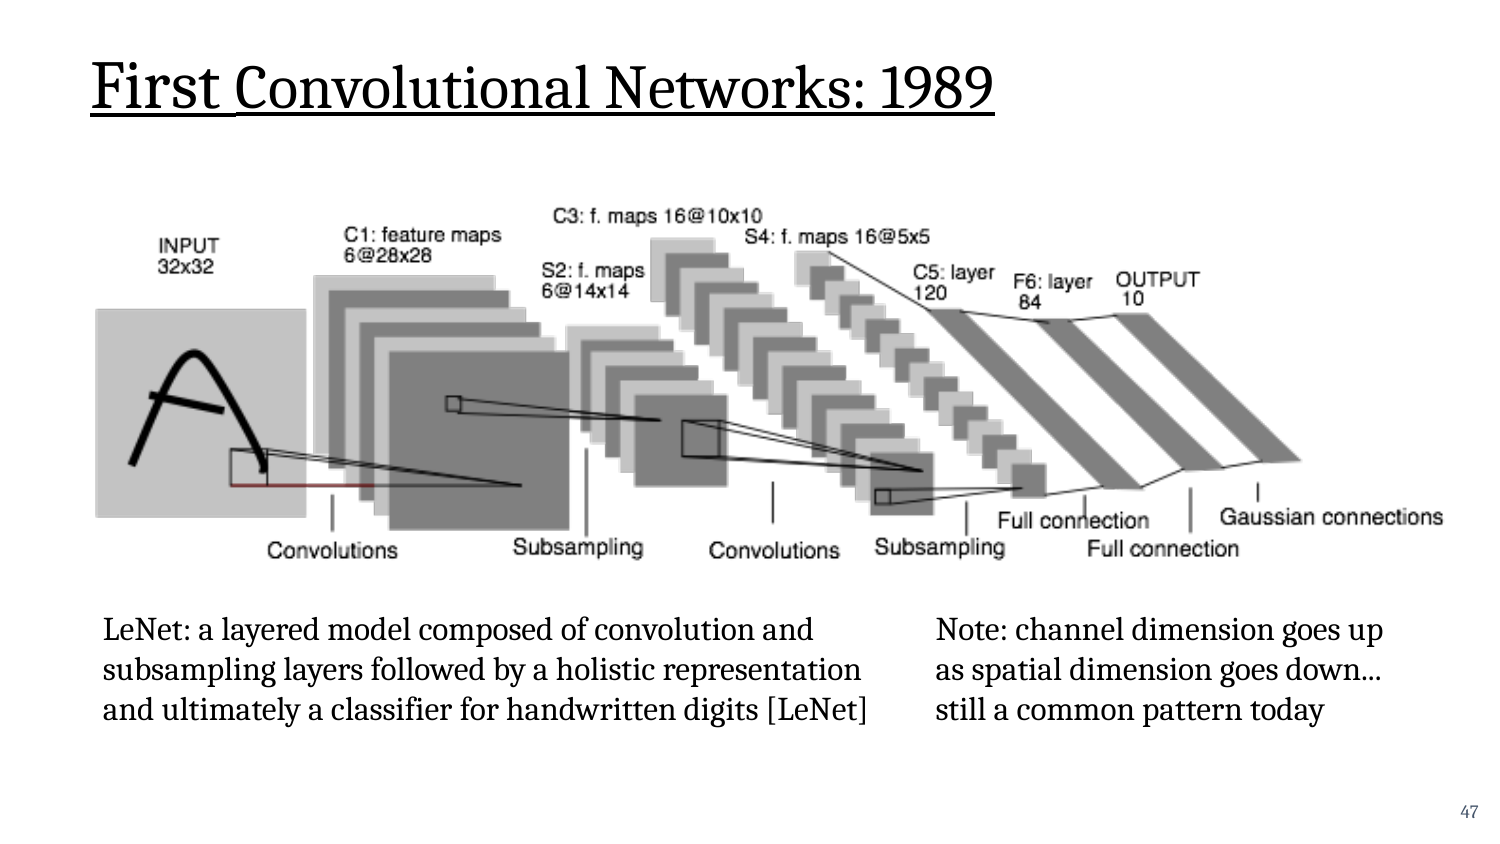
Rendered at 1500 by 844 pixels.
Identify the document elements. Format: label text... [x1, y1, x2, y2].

slide_number ‹#› [1403, 779, 1494, 844]
title First Convolutional Networks: 1989 [75, 0, 1425, 137]
text_box LeNet: a layered model composed of convolution and subsampling layers followed by a holistic representation and ultimately a classifier for handwritten digits [LeNet] [87, 595, 920, 757]
text_box Note: channel dimension goes up as spatial dimension goes down... still a common pattern today [920, 592, 1474, 757]
picture [83, 171, 1461, 587]
